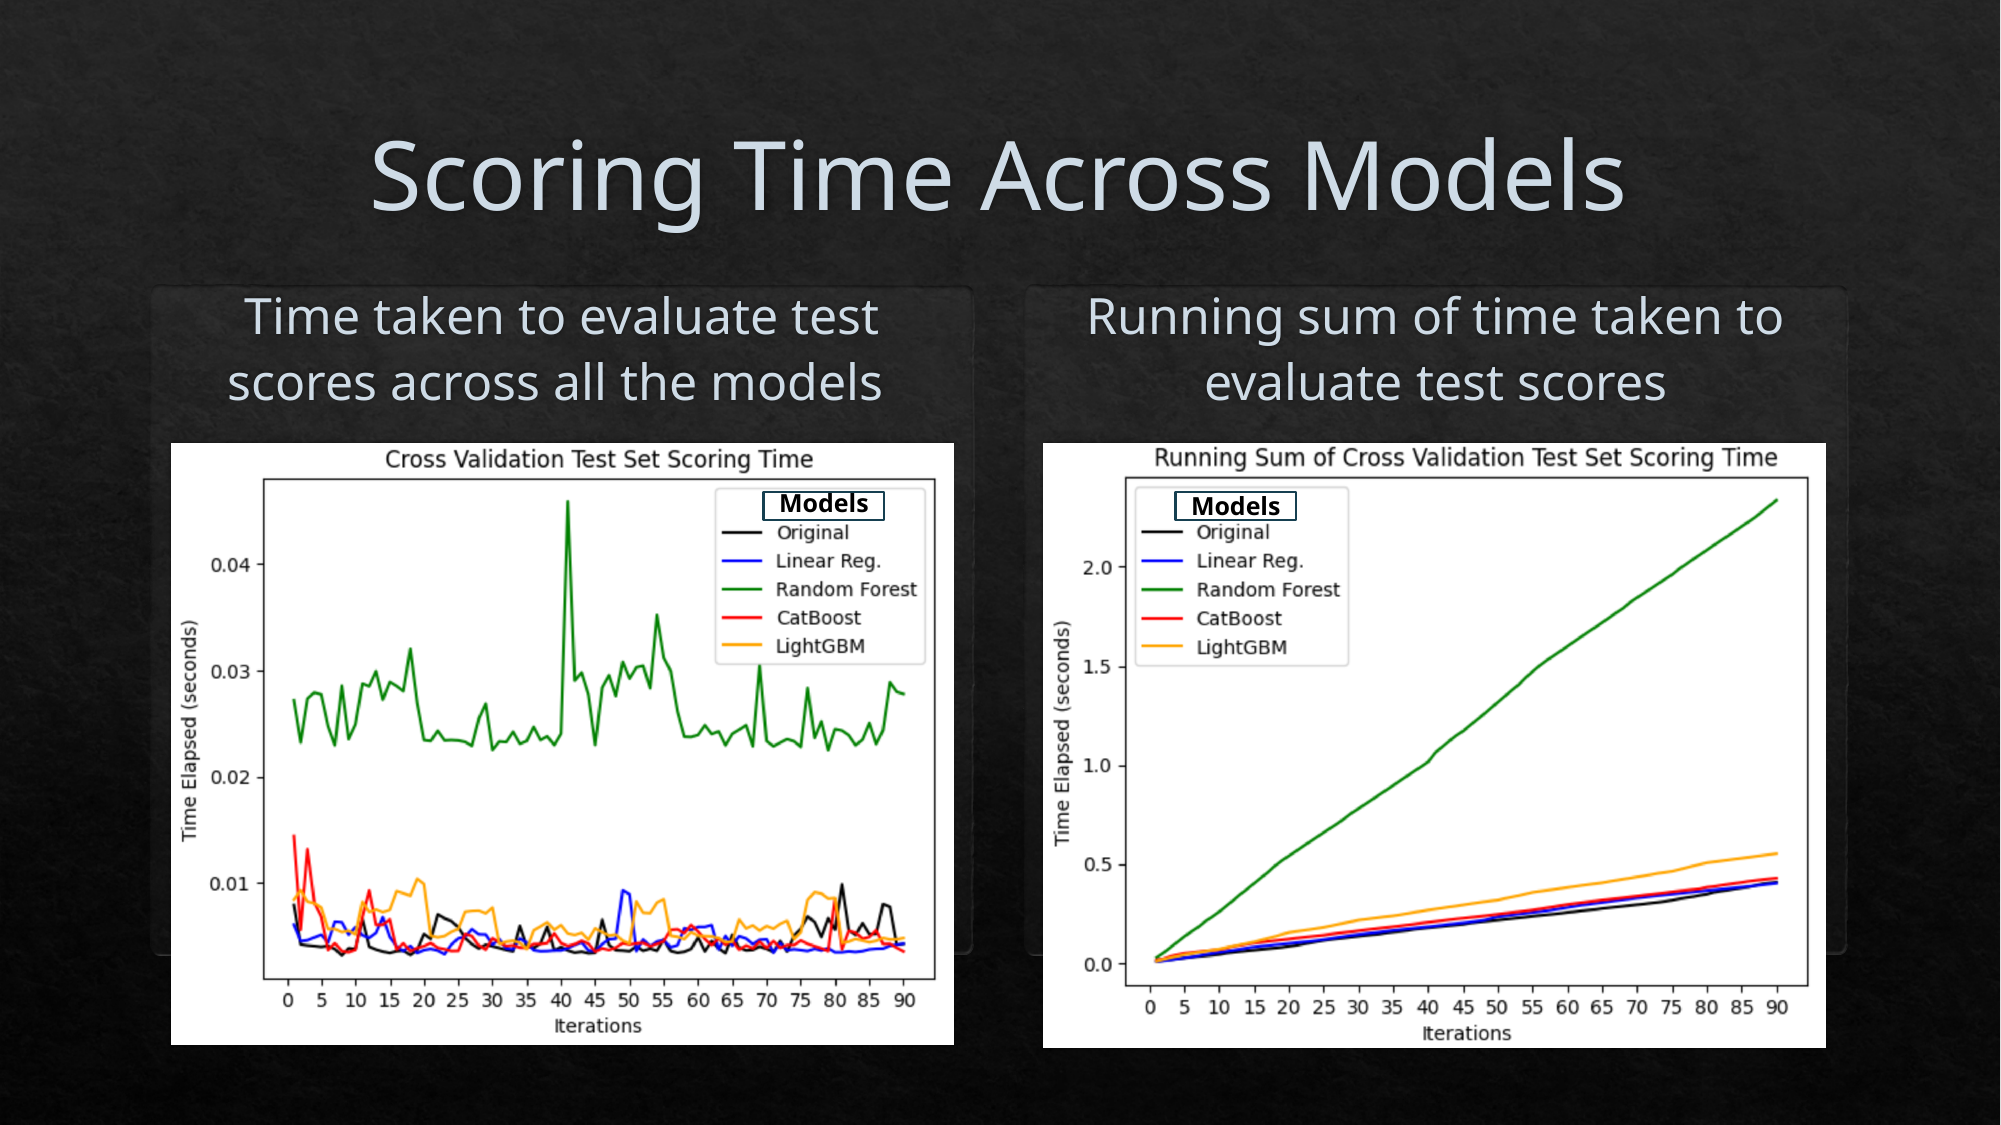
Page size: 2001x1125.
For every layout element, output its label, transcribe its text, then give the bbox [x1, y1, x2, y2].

list Running sum of time taken to evaluate test scores [1043, 304, 1828, 418]
picture [1023, 284, 1849, 957]
list Time taken to evaluate test scores across all the models [171, 304, 954, 418]
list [1043, 442, 1826, 1048]
title Scoring Time Across Models [149, 99, 1849, 260]
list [171, 442, 954, 1045]
picture [149, 284, 975, 957]
